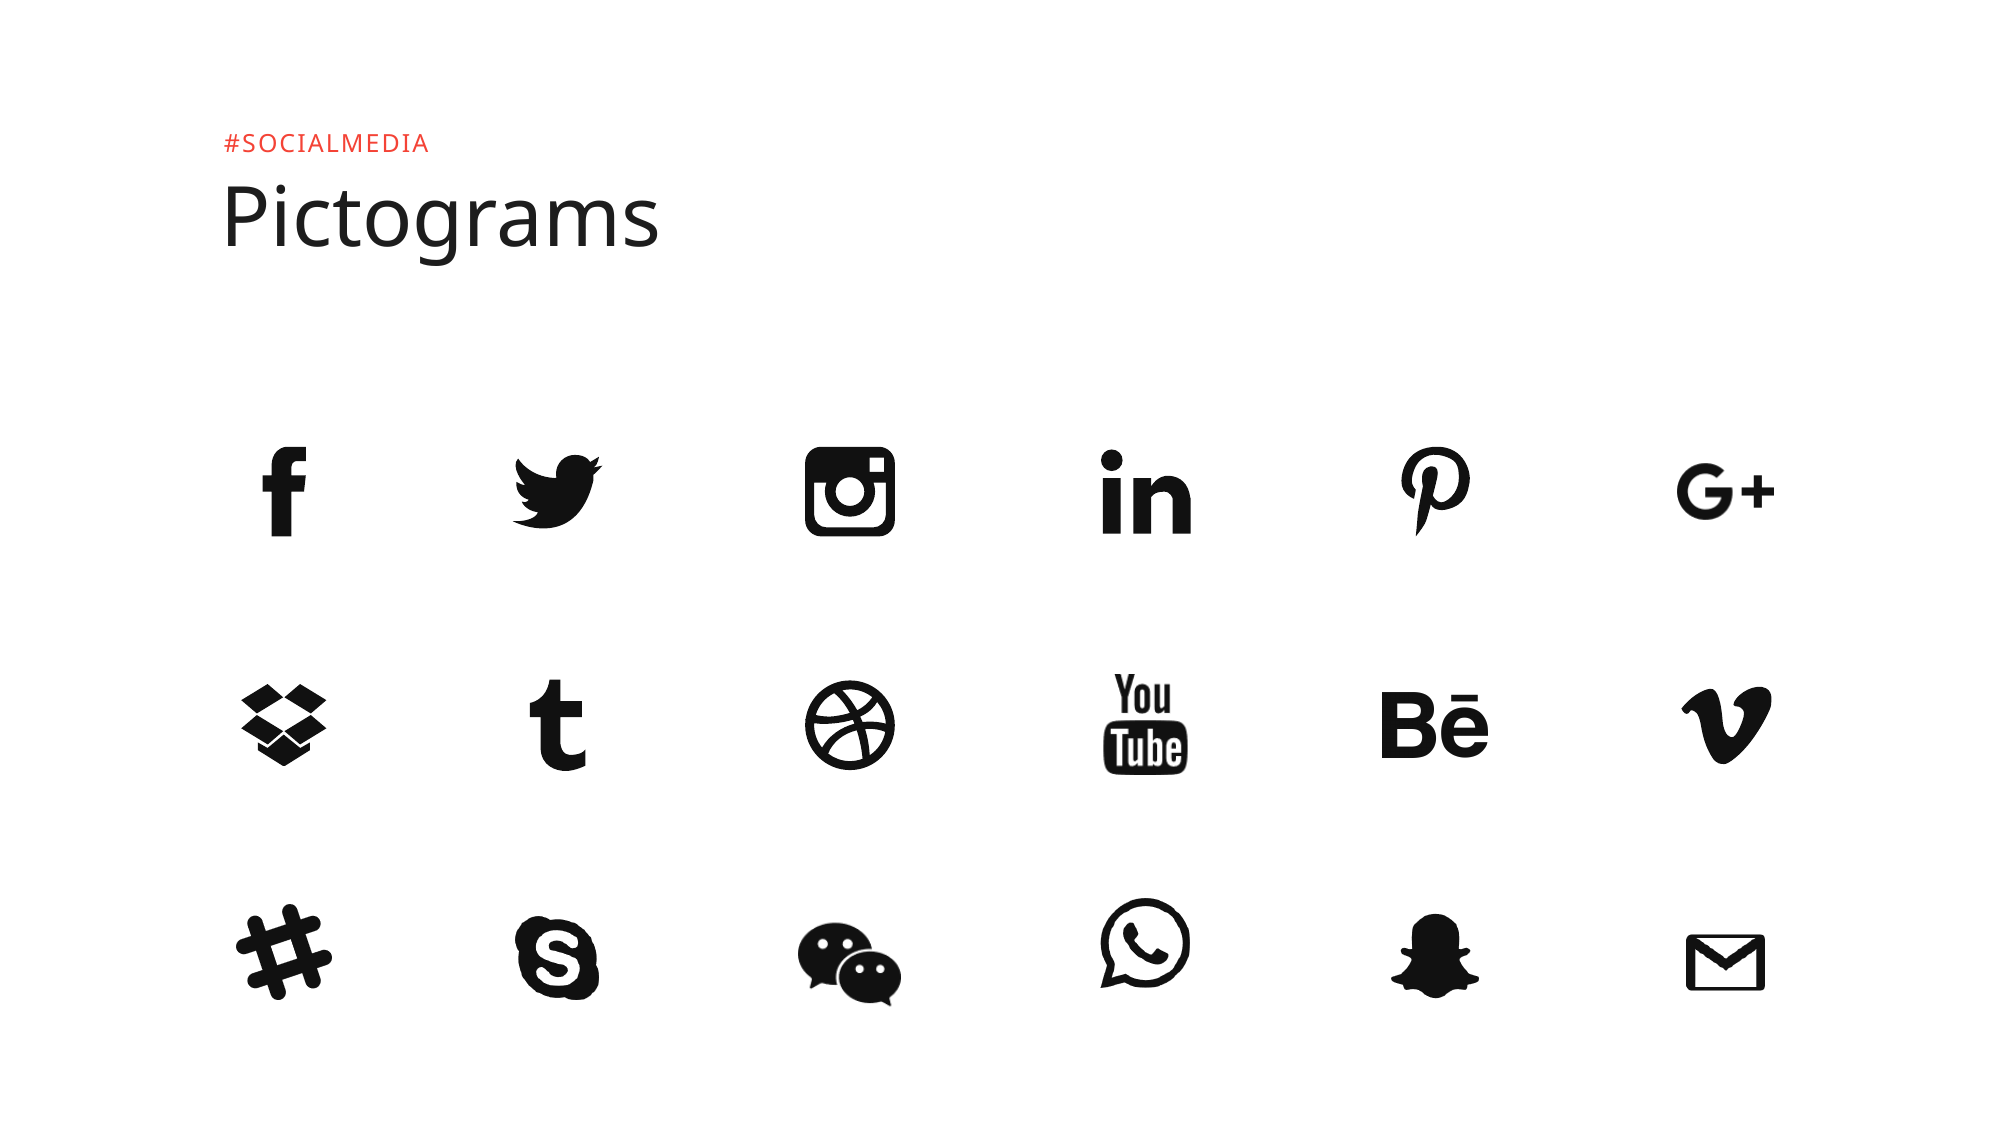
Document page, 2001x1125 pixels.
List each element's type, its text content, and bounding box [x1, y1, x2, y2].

text_box [805, 680, 895, 771]
text_box [241, 684, 327, 714]
picture [1391, 911, 1479, 1000]
text_box [1102, 478, 1121, 534]
text_box [262, 446, 306, 537]
text_box [1401, 446, 1470, 537]
text_box [512, 454, 603, 529]
picture [1095, 674, 1196, 775]
text_box [1101, 449, 1123, 472]
picture [1382, 672, 1488, 778]
picture [236, 904, 332, 1000]
text_box Pictograms [220, 174, 1064, 265]
picture [515, 916, 599, 1000]
picture [798, 913, 901, 1016]
picture [1686, 921, 1765, 1000]
text_box #SOCIALMEDIA [223, 132, 430, 157]
picture [1100, 898, 1190, 988]
text_box [1133, 475, 1191, 534]
text_box [805, 446, 895, 537]
picture [1677, 443, 1774, 540]
text_box [529, 679, 586, 771]
text_box [1681, 686, 1772, 765]
text_box [241, 715, 327, 766]
